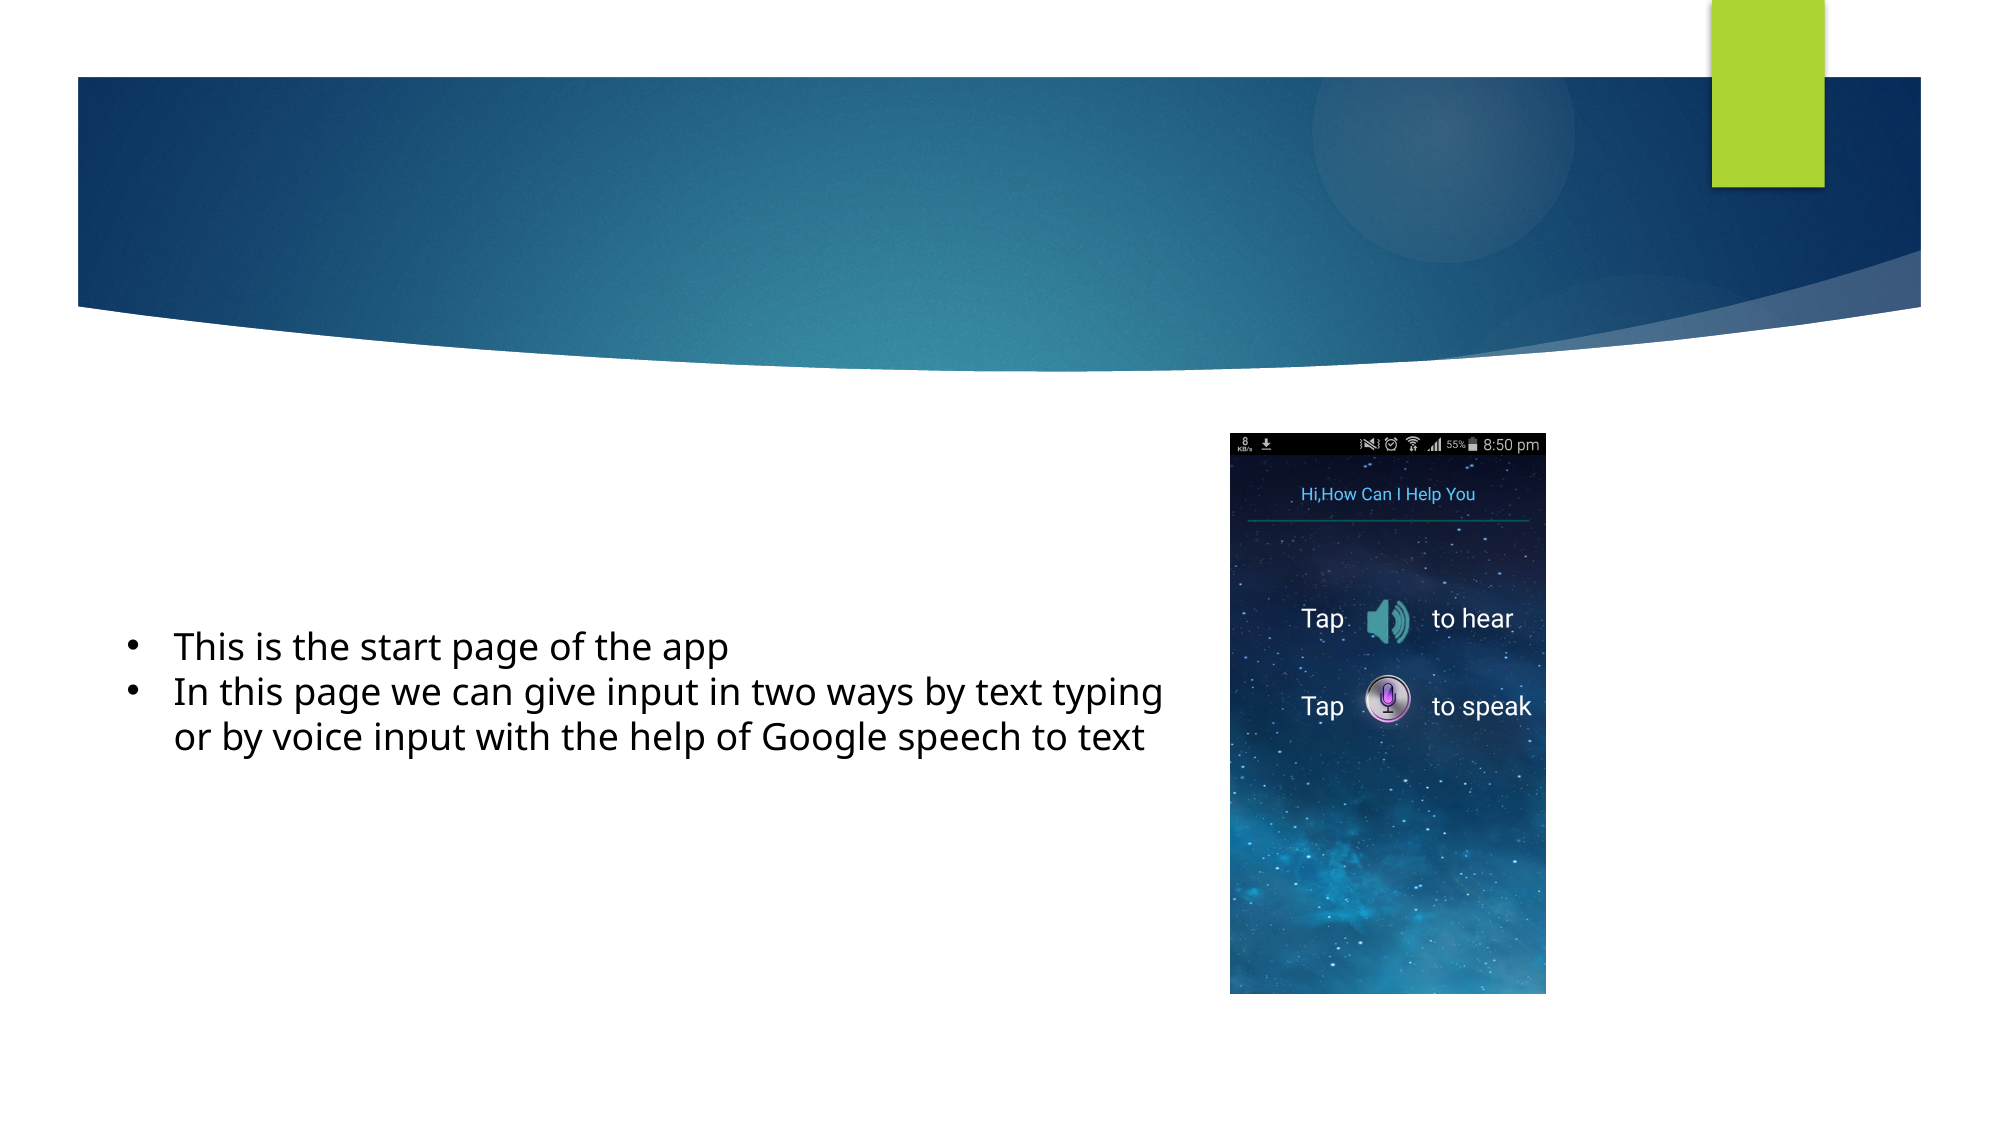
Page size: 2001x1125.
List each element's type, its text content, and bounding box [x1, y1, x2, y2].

text_box This is the start page of the app In this page we can give input in two ways by text typing or by voice input with the help of Google speech to text [111, 615, 1186, 765]
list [1229, 433, 1546, 994]
